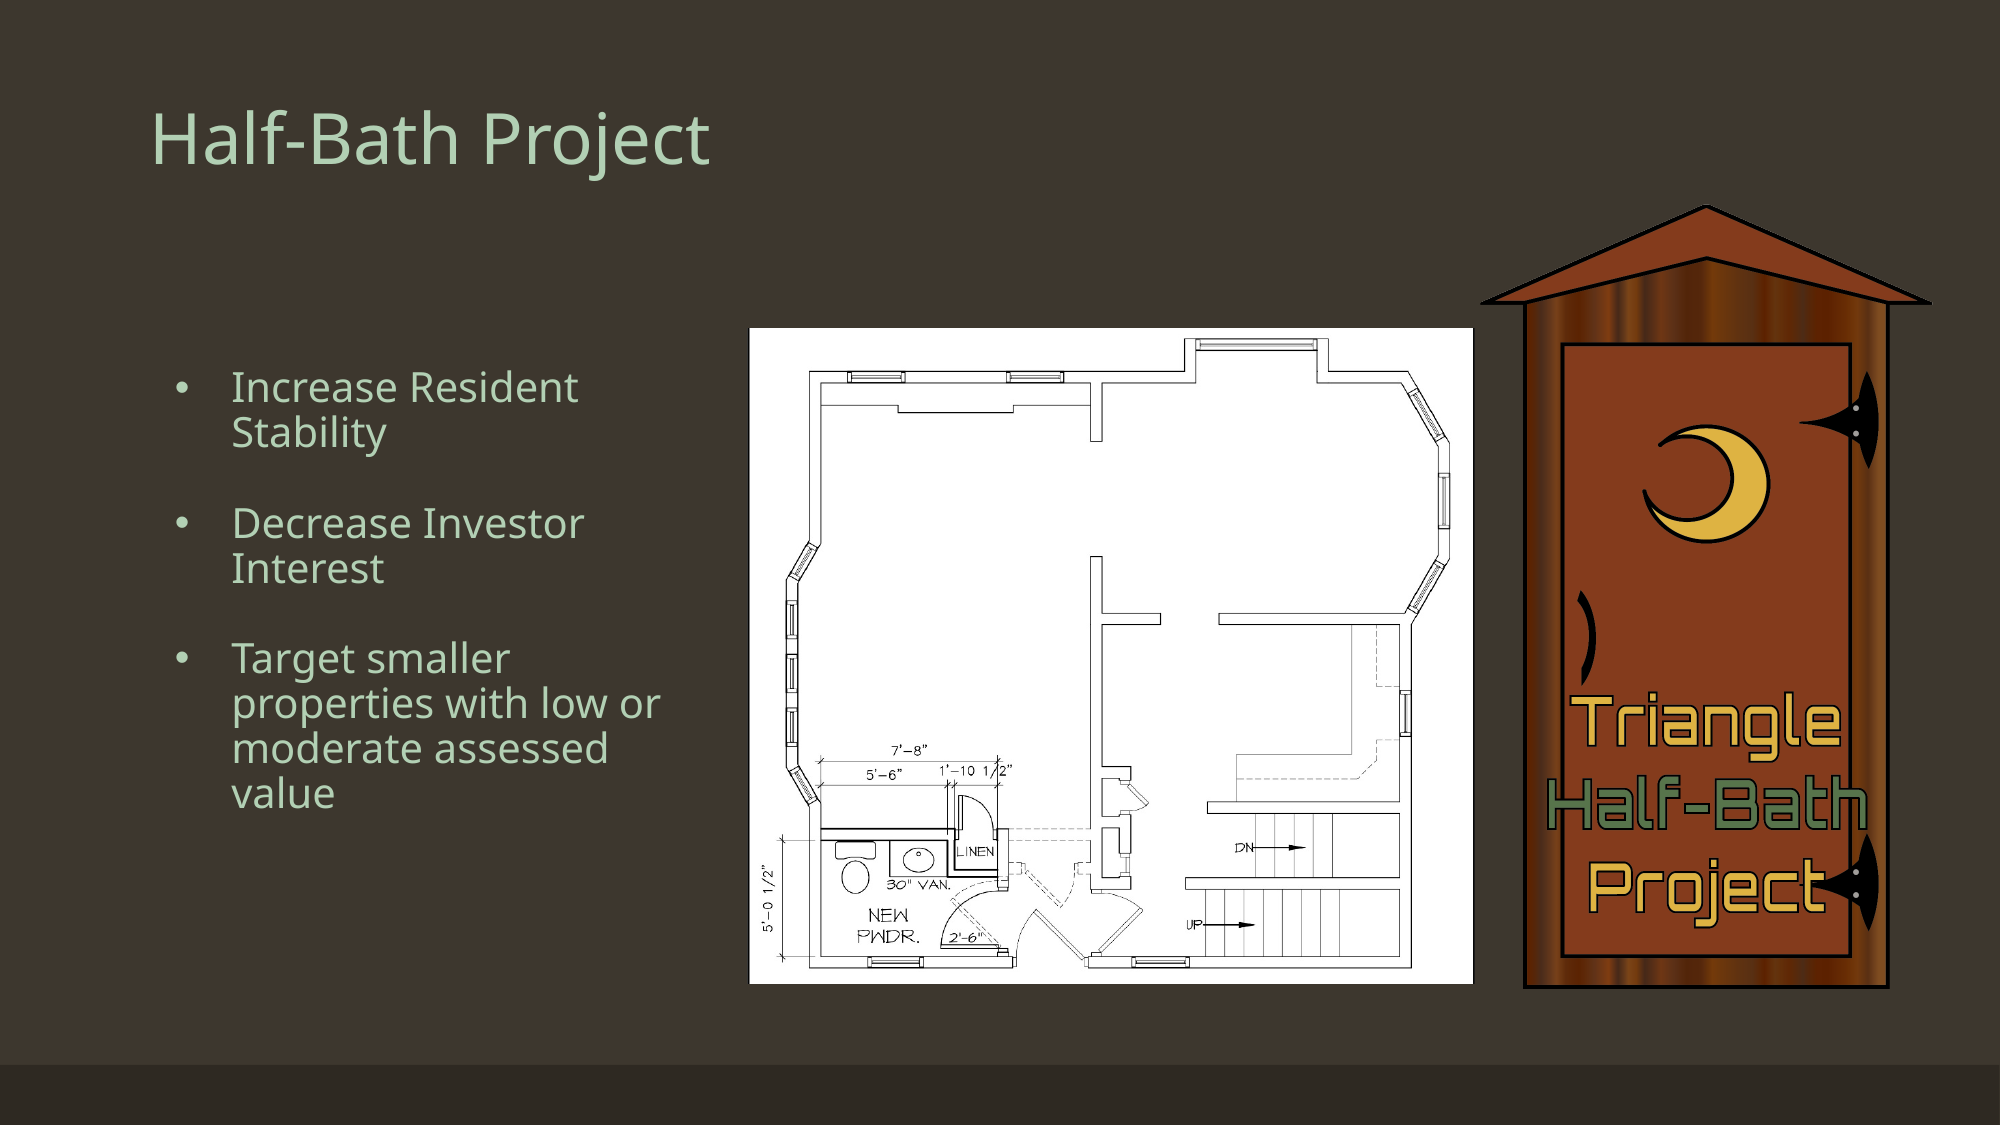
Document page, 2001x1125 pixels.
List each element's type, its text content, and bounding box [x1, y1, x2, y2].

picture [1474, 203, 1937, 989]
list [747, 328, 1474, 985]
text_box [134, 280, 648, 989]
text_box Increase Resident Stability Decrease Investor Interest Target smaller properties with low or moderate assessed value [160, 328, 698, 825]
title Half-Bath Project [134, 87, 1860, 188]
